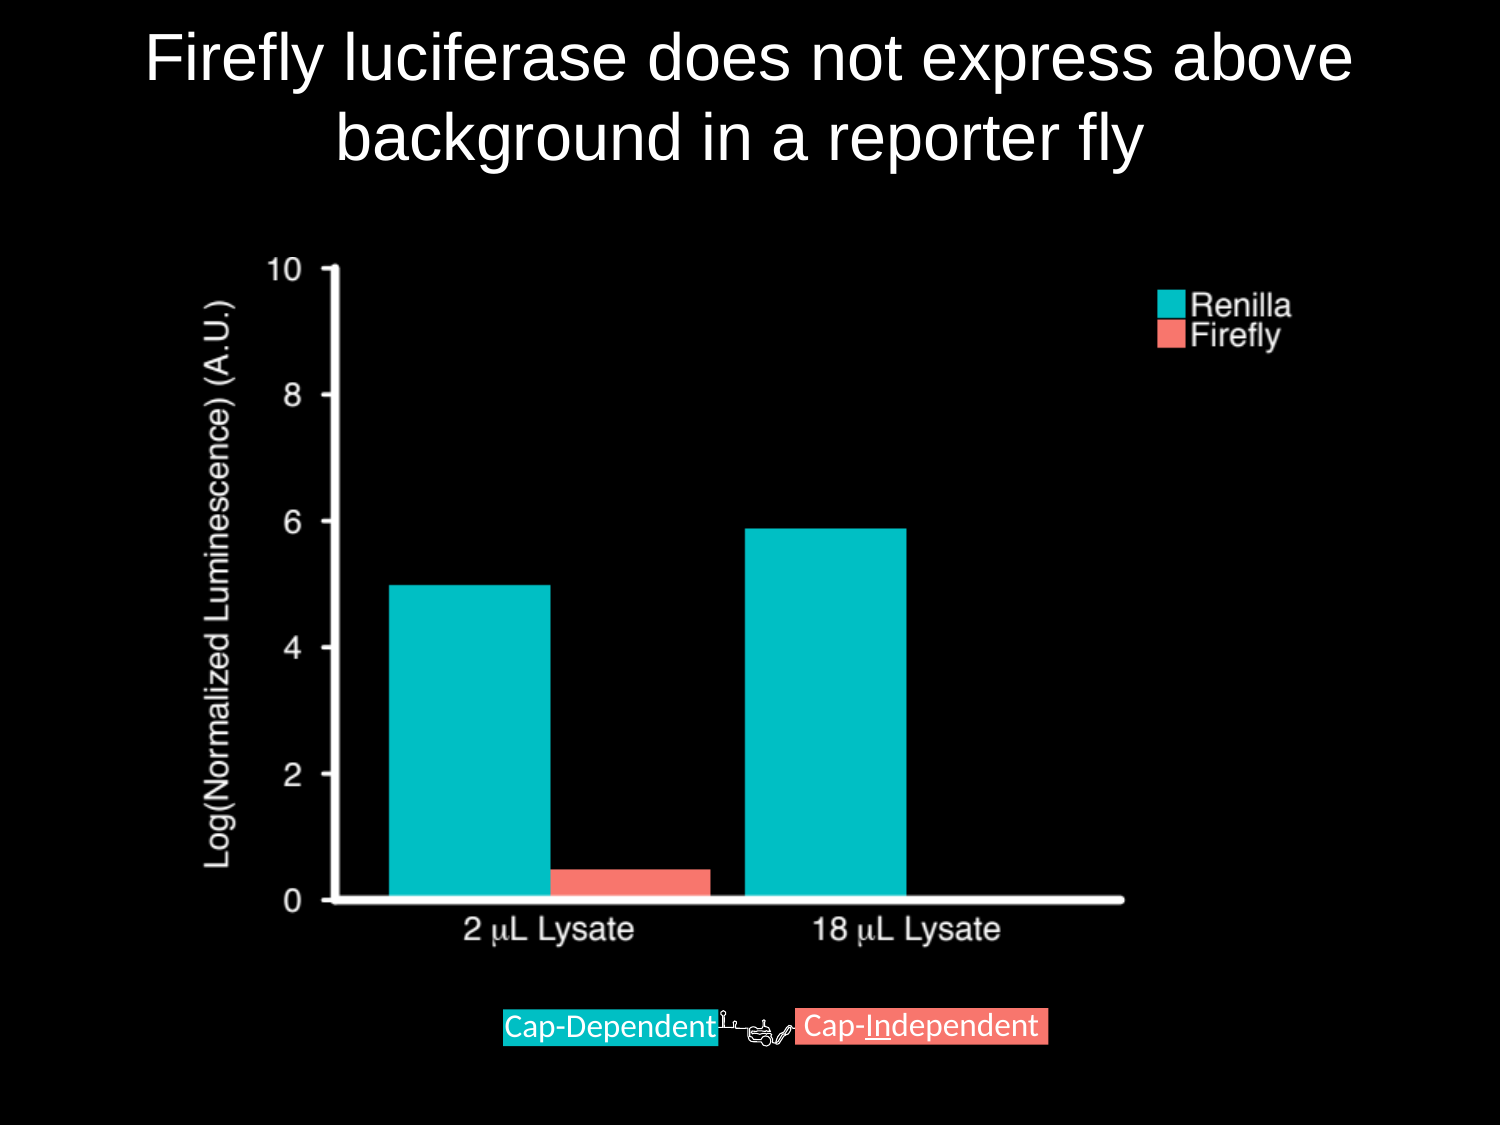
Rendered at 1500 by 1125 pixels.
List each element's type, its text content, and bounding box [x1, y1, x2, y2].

title Firefly luciferase does not express above background in a reporter fly [0, 0, 1500, 188]
picture [187, 257, 1313, 1009]
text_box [502, 1017, 1049, 1047]
